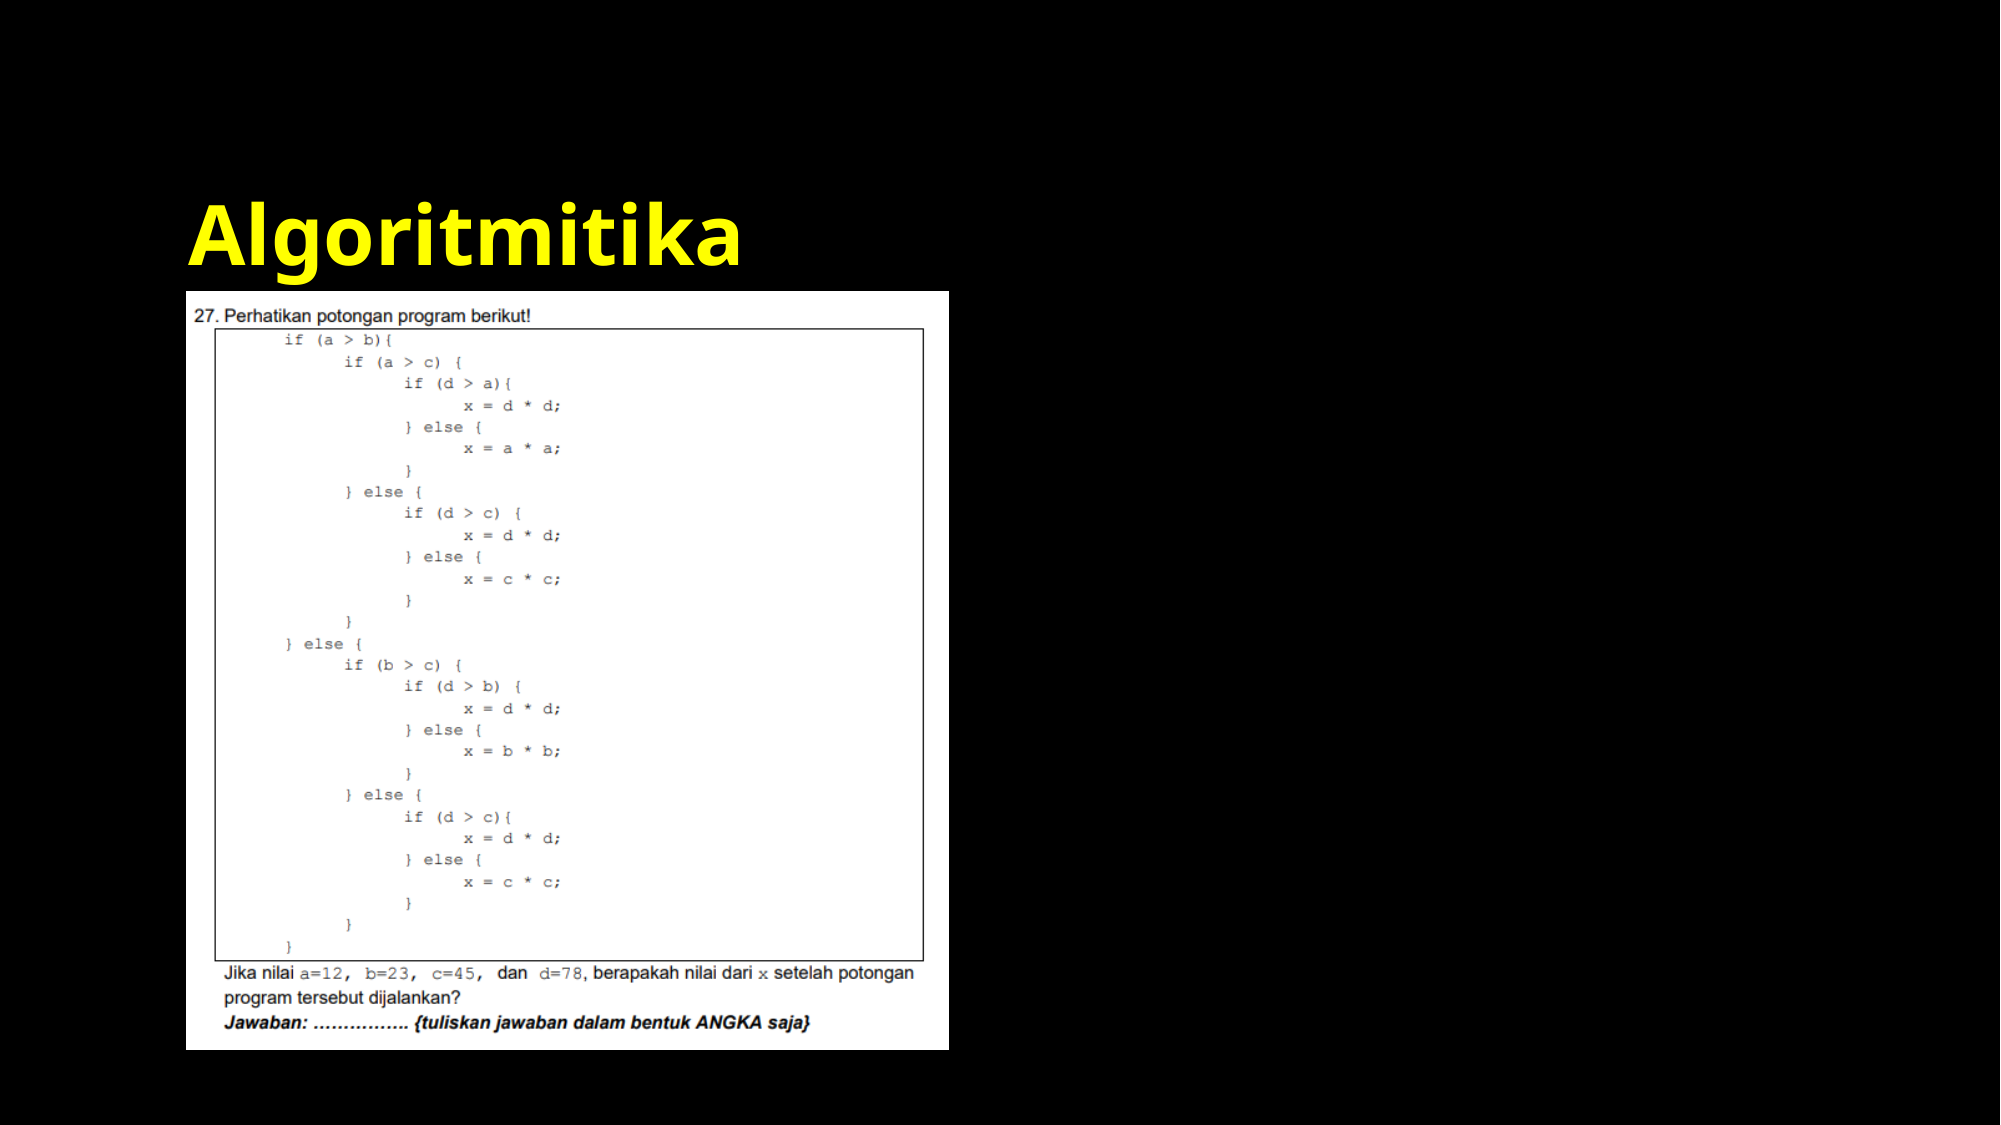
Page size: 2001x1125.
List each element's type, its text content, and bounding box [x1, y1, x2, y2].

title Algoritmitika [173, 120, 1673, 292]
picture [186, 291, 949, 1050]
